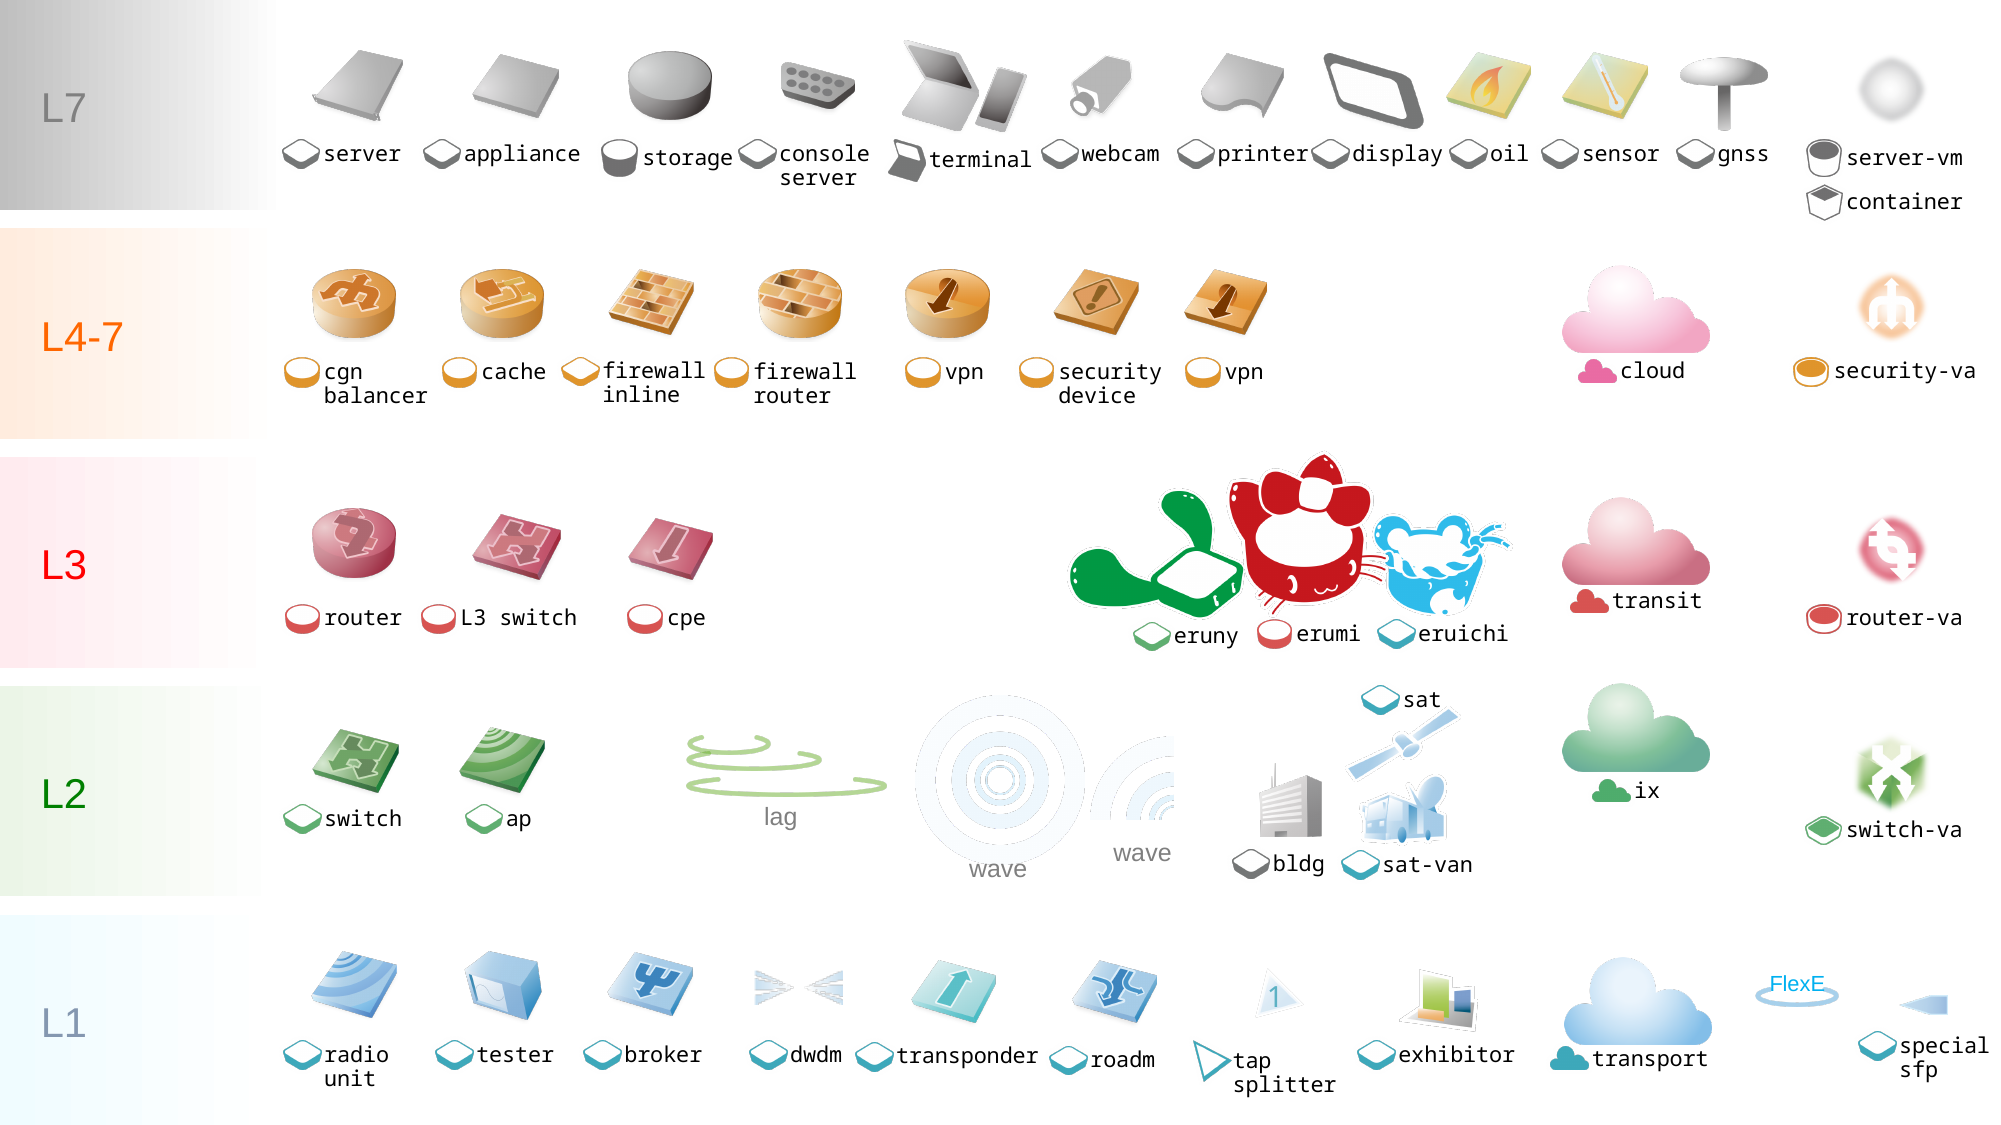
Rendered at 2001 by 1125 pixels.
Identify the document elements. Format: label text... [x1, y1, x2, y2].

picture [312, 50, 403, 121]
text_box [1176, 139, 1311, 169]
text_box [435, 1040, 558, 1070]
text_box [0, 0, 286, 210]
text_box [1541, 139, 1661, 169]
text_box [905, 357, 988, 388]
picture [686, 777, 887, 797]
picture [312, 729, 399, 793]
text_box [1592, 778, 1665, 804]
picture [1853, 512, 1930, 587]
picture [1899, 995, 1948, 1015]
picture [1853, 52, 1930, 127]
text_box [714, 357, 861, 410]
picture [1679, 57, 1768, 131]
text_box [1361, 685, 1494, 715]
picture [1562, 497, 1710, 585]
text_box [1806, 139, 1966, 177]
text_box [855, 1042, 1044, 1072]
picture [1564, 957, 1712, 1045]
text_box [0, 456, 286, 668]
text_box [1255, 968, 1304, 1018]
picture [472, 54, 559, 118]
picture [1323, 53, 1424, 129]
text_box L2 [40, 766, 120, 818]
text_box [583, 1040, 706, 1070]
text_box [1341, 850, 1474, 880]
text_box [282, 139, 406, 169]
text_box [749, 1040, 872, 1070]
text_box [1755, 971, 1839, 1007]
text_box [283, 804, 405, 834]
picture [781, 62, 855, 109]
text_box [283, 1040, 405, 1092]
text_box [1578, 359, 1699, 384]
text_box L3 [40, 538, 120, 589]
picture [464, 951, 542, 1020]
picture [1067, 450, 1513, 620]
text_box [1257, 619, 1367, 649]
picture [1259, 763, 1322, 837]
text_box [1805, 816, 1966, 845]
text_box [1550, 1046, 1724, 1072]
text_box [1570, 588, 1712, 614]
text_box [442, 357, 553, 388]
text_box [1858, 1031, 2000, 1084]
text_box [1357, 1040, 1518, 1070]
picture [1053, 269, 1139, 335]
picture [1090, 736, 1174, 820]
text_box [601, 139, 738, 177]
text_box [1676, 139, 1797, 169]
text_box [423, 139, 584, 169]
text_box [738, 139, 879, 192]
picture [911, 960, 996, 1023]
picture [1345, 706, 1461, 846]
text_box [1806, 604, 1966, 634]
text_box [0, 227, 286, 439]
picture [460, 269, 544, 338]
text_box L4-7 [40, 309, 154, 360]
picture [607, 952, 693, 1016]
picture [1072, 960, 1157, 1023]
picture [312, 508, 396, 578]
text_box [1806, 184, 1966, 221]
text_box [1185, 357, 1332, 388]
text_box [421, 604, 584, 634]
picture [472, 514, 561, 580]
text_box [285, 604, 407, 634]
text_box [465, 804, 534, 834]
picture [902, 40, 1028, 132]
picture [1562, 52, 1648, 119]
picture [1445, 52, 1531, 119]
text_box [1193, 1040, 1392, 1099]
picture [628, 51, 712, 120]
picture [1184, 269, 1267, 335]
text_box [1793, 357, 1979, 387]
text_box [1232, 849, 1377, 879]
text_box [0, 685, 286, 897]
text_box lag [756, 803, 806, 832]
picture [686, 735, 822, 771]
text_box wave [1102, 839, 1184, 868]
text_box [1049, 1046, 1170, 1075]
picture [608, 269, 694, 335]
picture [311, 951, 397, 1018]
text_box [888, 139, 1034, 182]
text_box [627, 604, 708, 634]
picture [757, 269, 842, 338]
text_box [1377, 619, 1510, 649]
picture [1562, 683, 1710, 772]
picture [1397, 969, 1478, 1032]
text_box [0, 914, 286, 1125]
text_box L1 [40, 995, 120, 1046]
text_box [284, 357, 434, 410]
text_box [561, 357, 709, 409]
text_box wave [957, 865, 1039, 884]
picture [1562, 265, 1710, 353]
picture [459, 727, 545, 794]
picture [915, 695, 1085, 865]
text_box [1019, 357, 1166, 410]
picture [905, 269, 990, 338]
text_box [1040, 139, 1167, 169]
picture [1853, 269, 1930, 344]
picture [1201, 53, 1284, 118]
picture [1852, 727, 1930, 818]
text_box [1449, 139, 1531, 169]
picture [628, 518, 713, 580]
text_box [753, 969, 843, 1005]
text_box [1133, 622, 1247, 651]
picture [1070, 55, 1132, 116]
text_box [1311, 139, 1444, 169]
text_box L7 [40, 80, 120, 131]
picture [312, 269, 396, 338]
